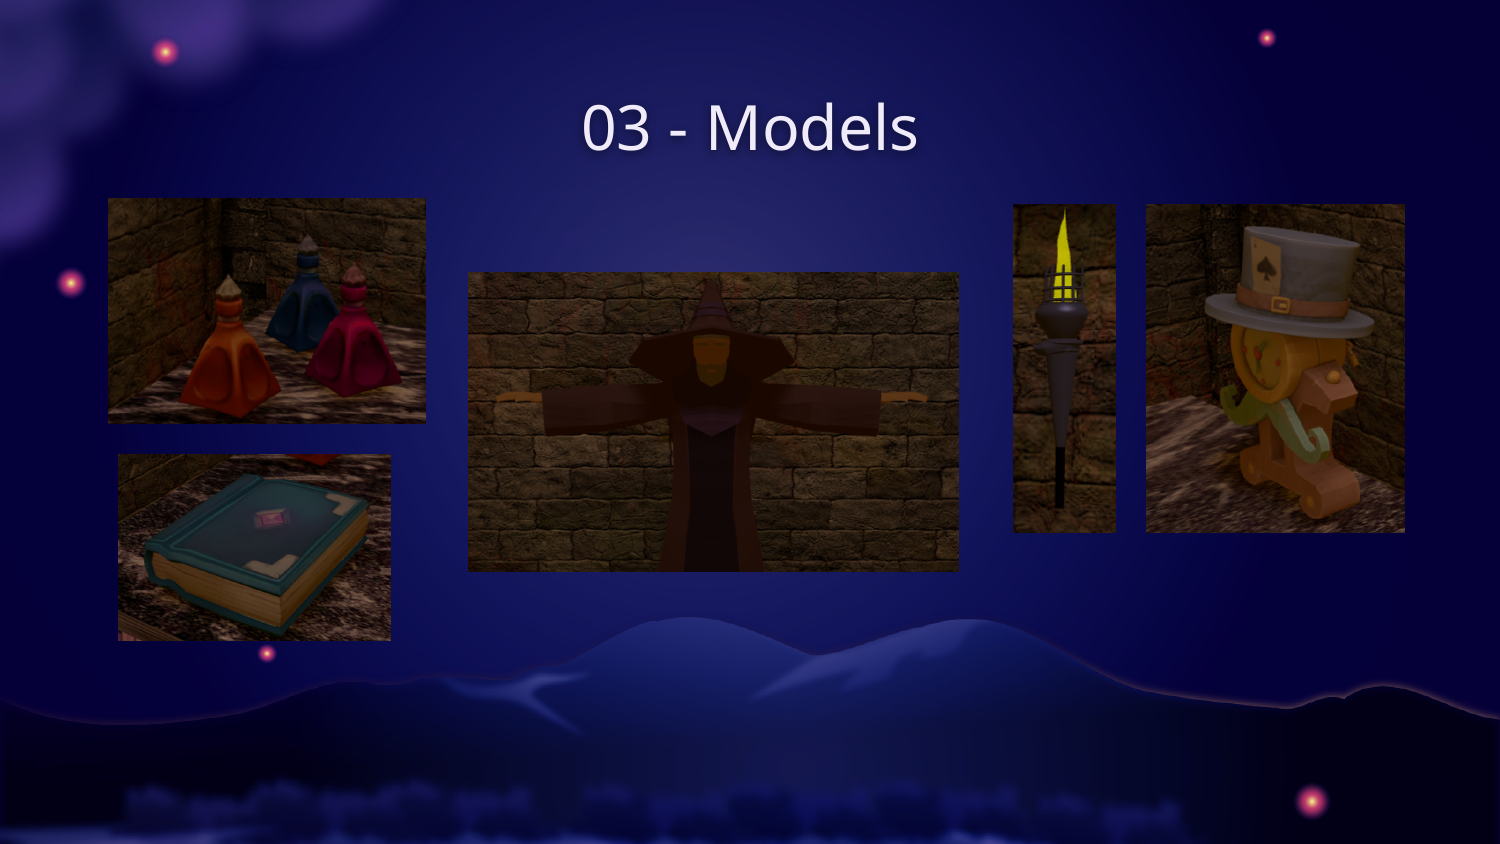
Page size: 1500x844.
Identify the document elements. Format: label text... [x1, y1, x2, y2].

title 03 - Models [118, 72, 1383, 167]
picture [0, 0, 1500, 844]
